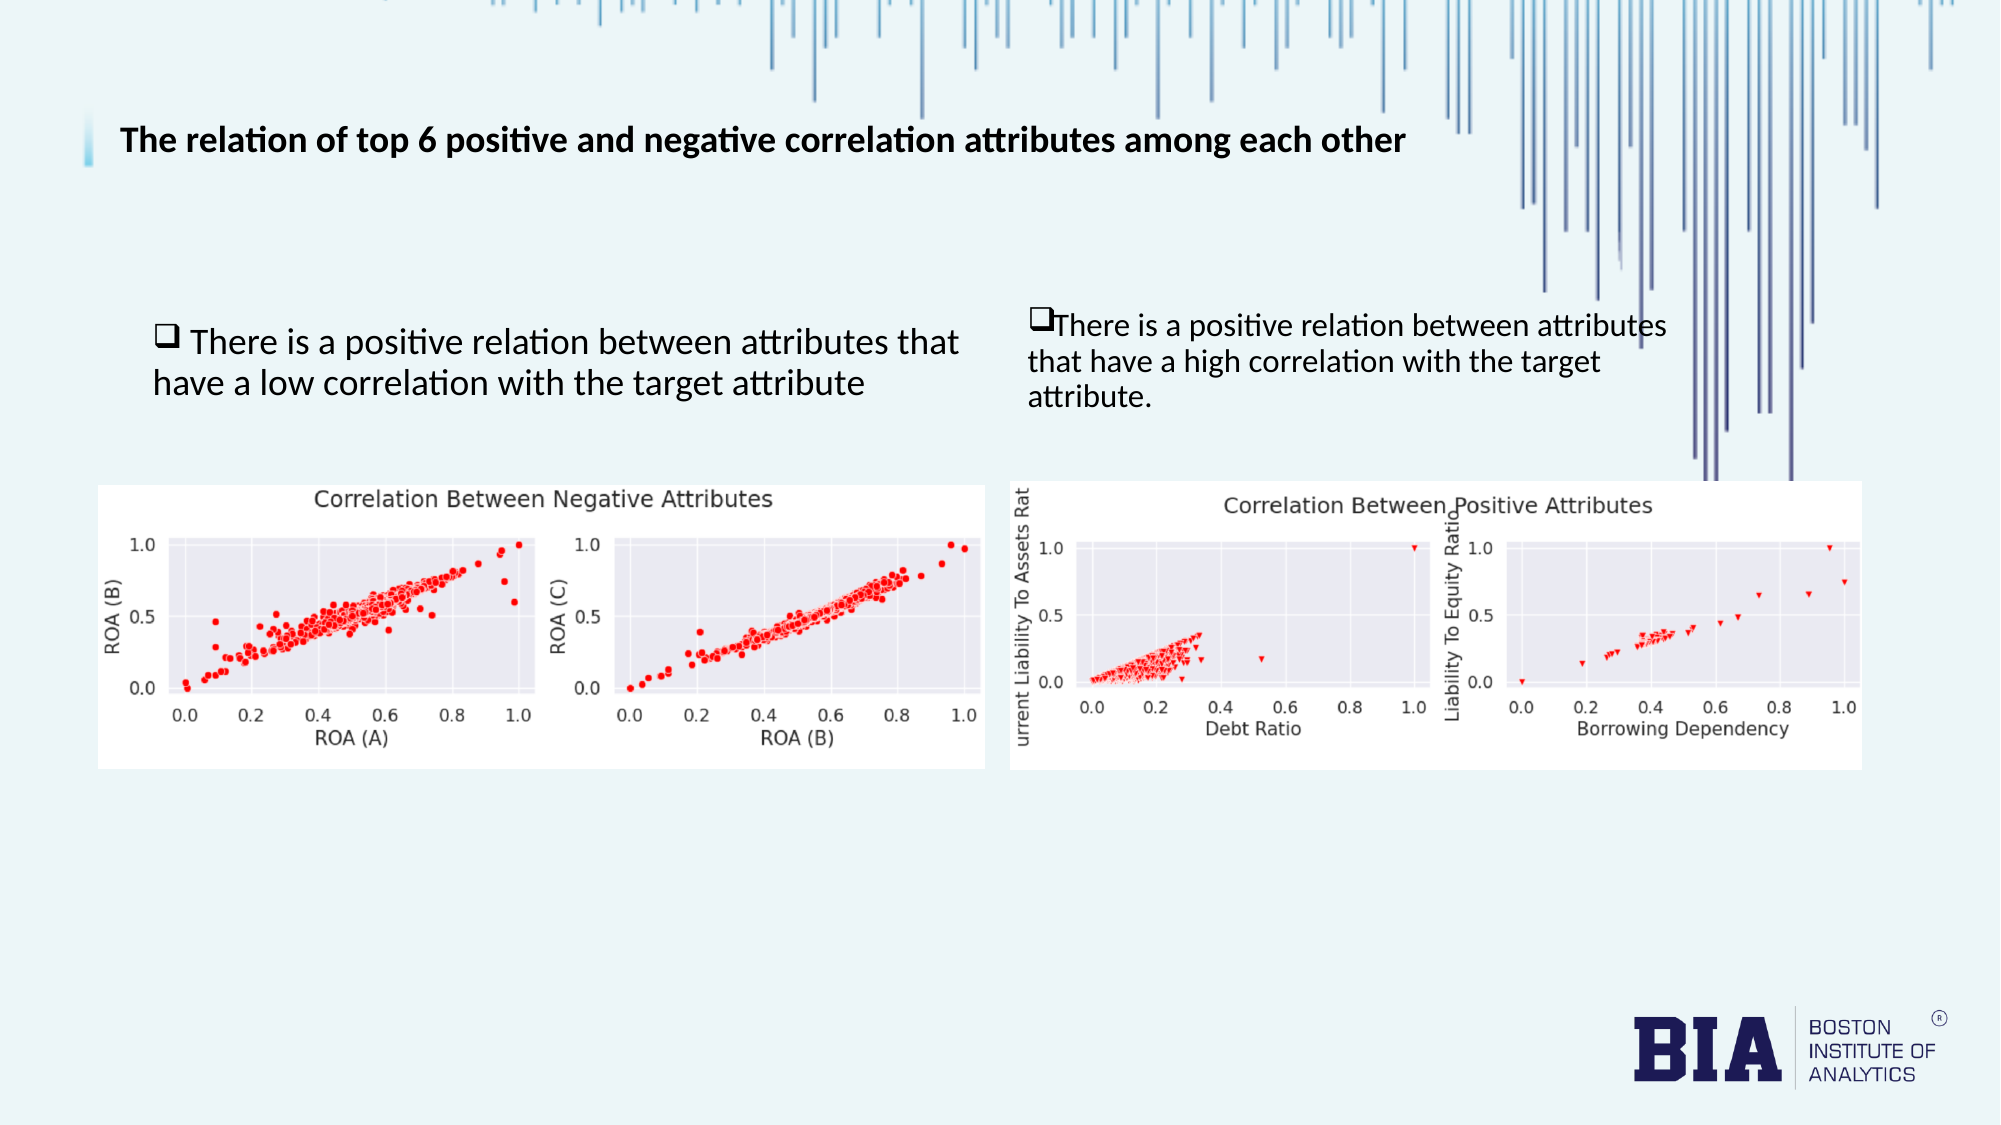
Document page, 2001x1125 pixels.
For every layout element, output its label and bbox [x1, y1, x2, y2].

picture [0, 0, 2000, 1125]
list [98, 485, 985, 769]
list [1010, 481, 1862, 770]
